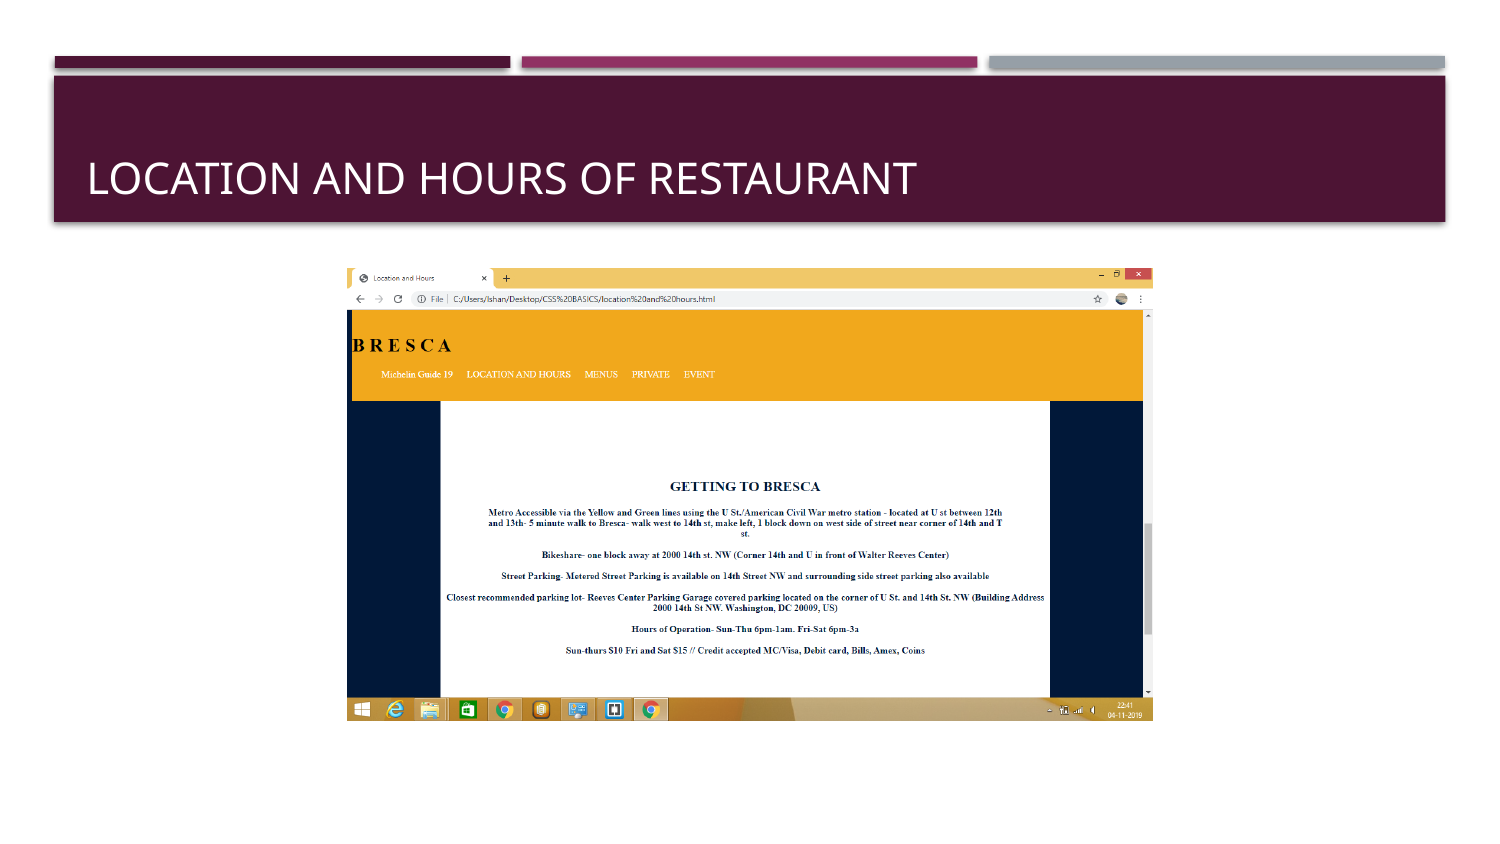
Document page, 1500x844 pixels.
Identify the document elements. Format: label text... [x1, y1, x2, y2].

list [346, 267, 1153, 722]
title LOCATION AND HOURS OF RESTAURANT [71, 86, 1429, 212]
